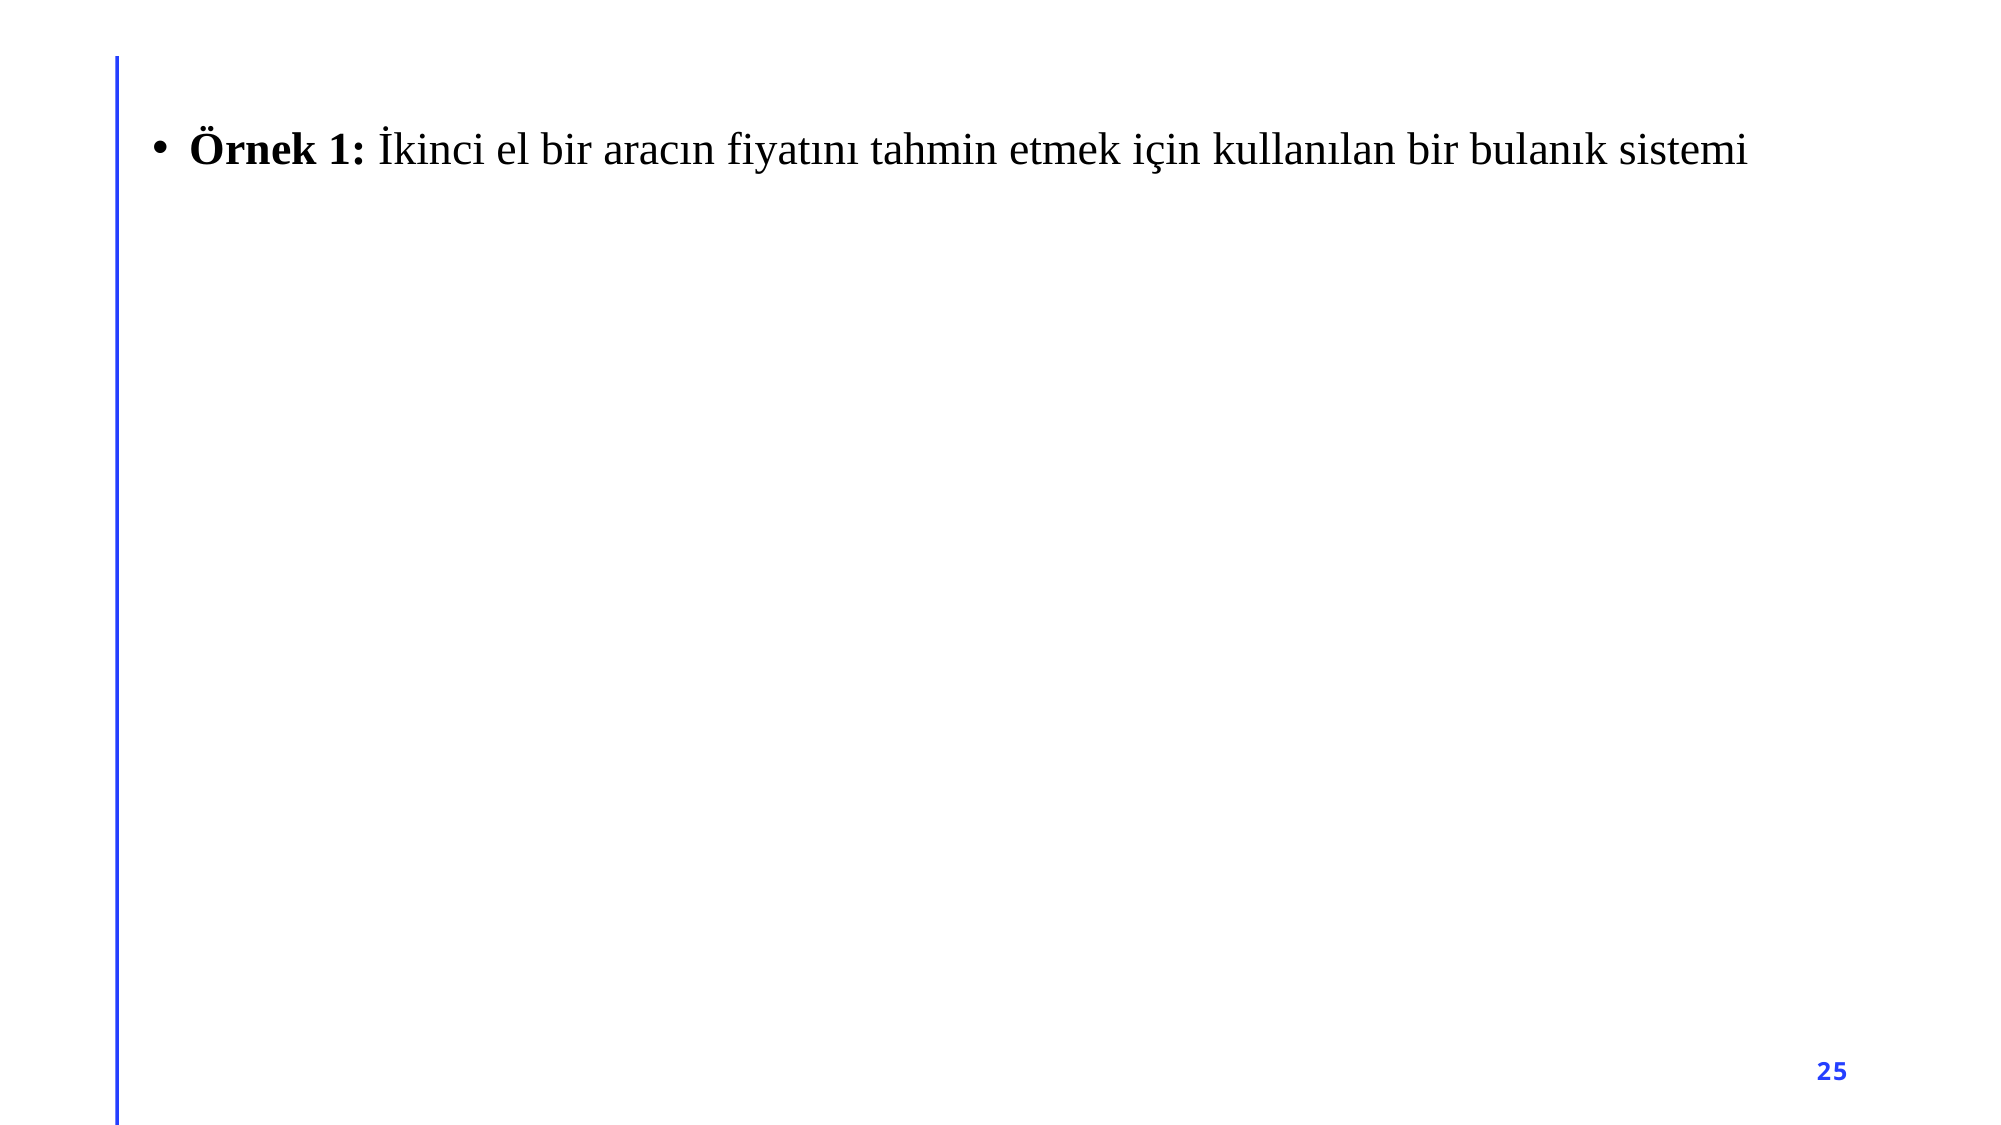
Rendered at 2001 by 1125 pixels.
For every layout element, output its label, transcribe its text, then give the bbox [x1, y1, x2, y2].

slide_number 25 [1412, 1042, 1863, 1103]
list Örnek 1: İkinci el bir aracın fiyatını tahmin etmek için kullanılan bir bulanık sistemi [137, 118, 1863, 922]
